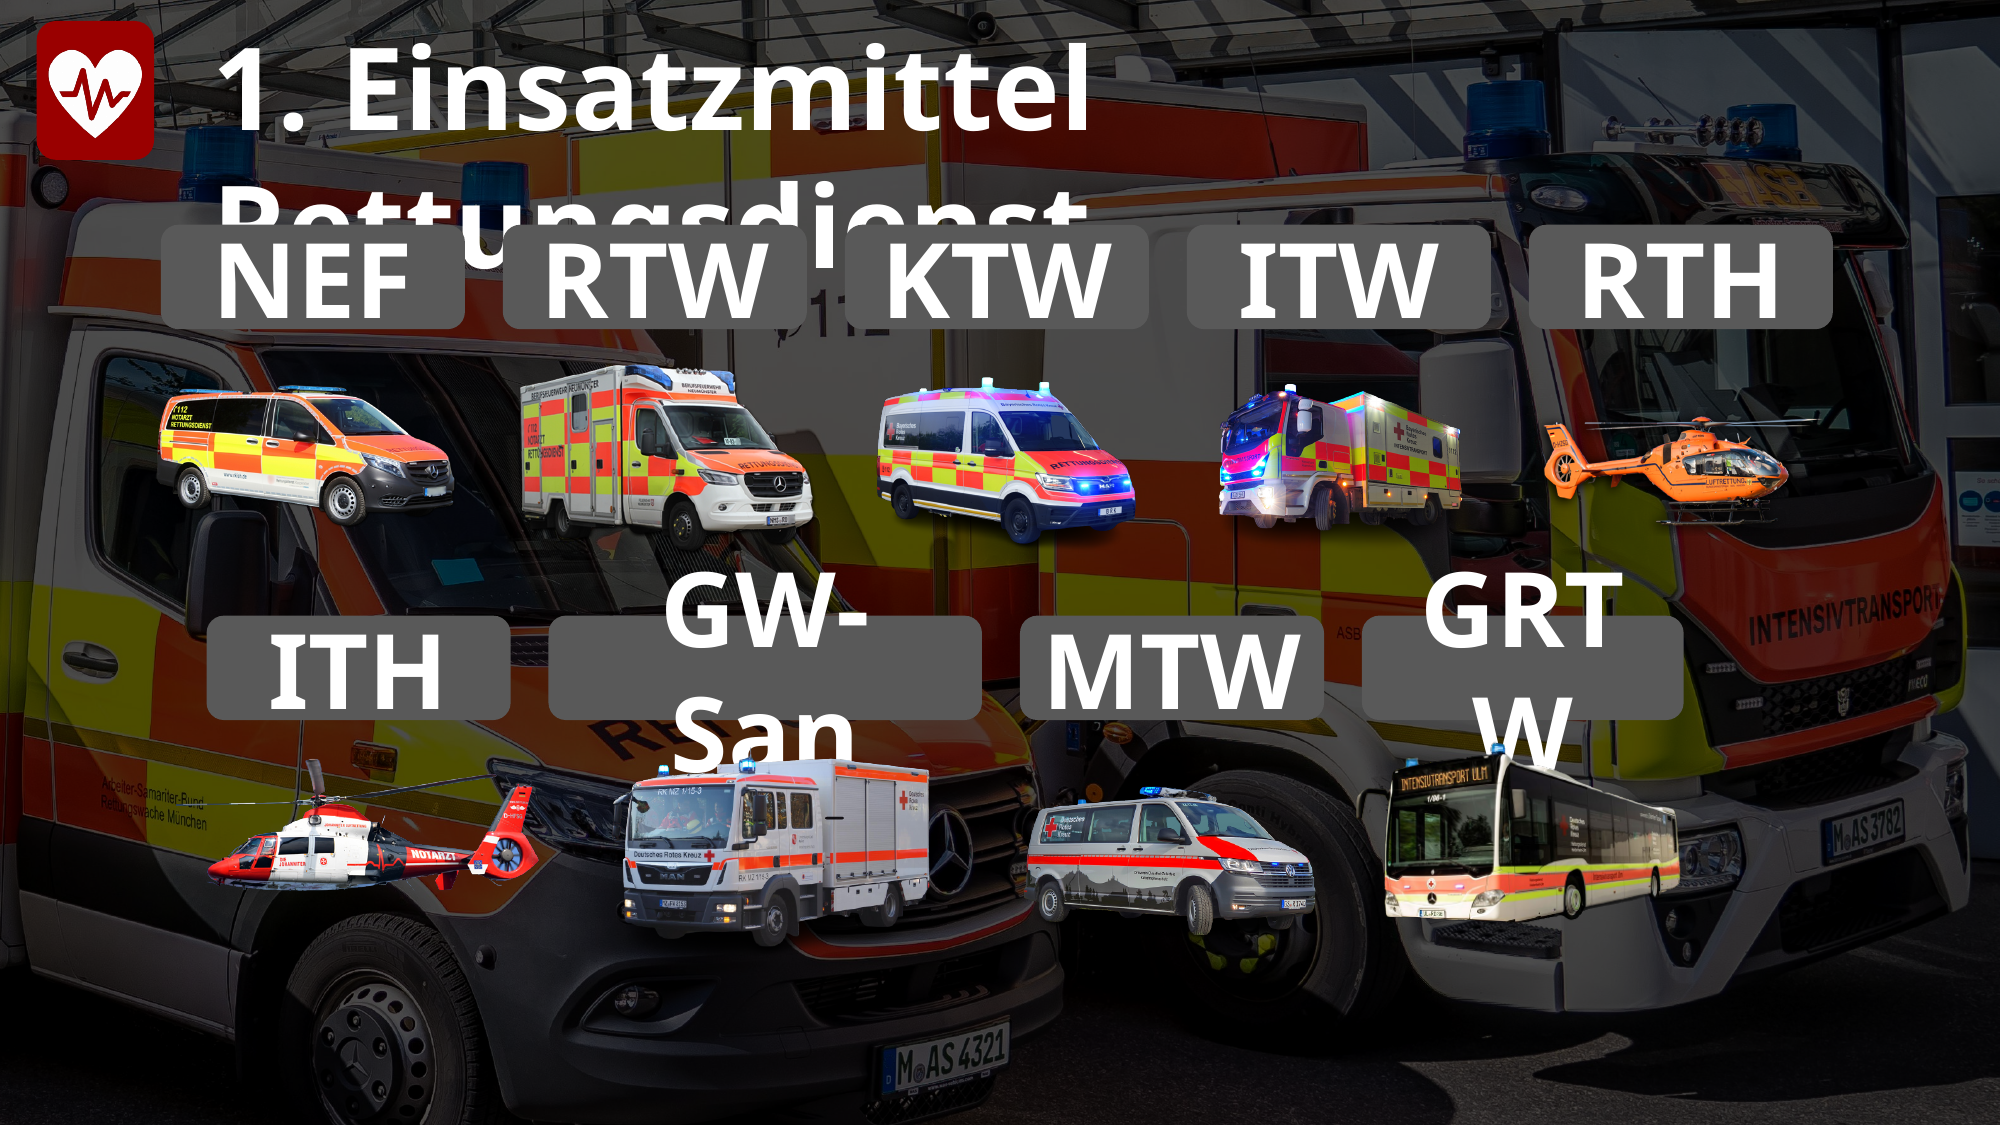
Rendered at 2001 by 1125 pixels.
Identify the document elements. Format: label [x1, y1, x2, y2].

text_box [29, 20, 161, 160]
picture [0, 0, 2000, 1125]
